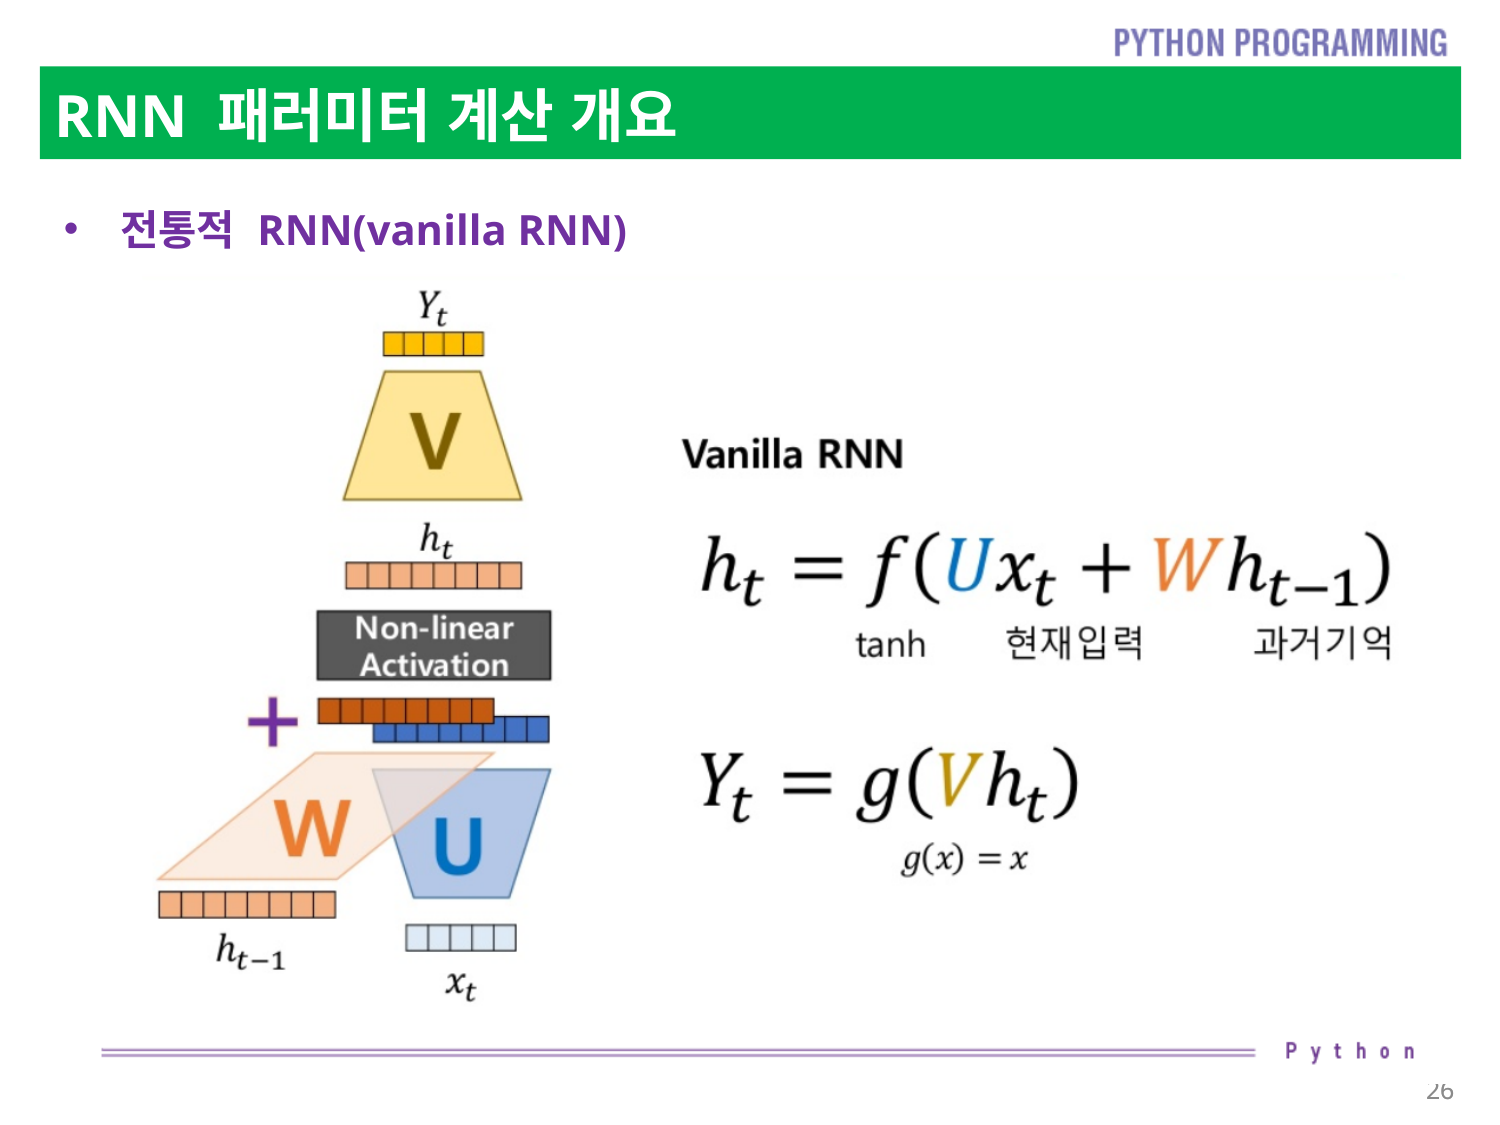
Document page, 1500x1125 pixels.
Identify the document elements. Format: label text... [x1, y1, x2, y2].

picture [142, 272, 1405, 1011]
title RNN 패러미터 계산 개요 [39, 76, 1444, 152]
slide_number 26 [1119, 1071, 1470, 1112]
list 전통적 RNN(vanilla RNN) [48, 195, 1461, 1041]
picture [18, 1020, 1483, 1084]
picture [1106, 13, 1462, 66]
